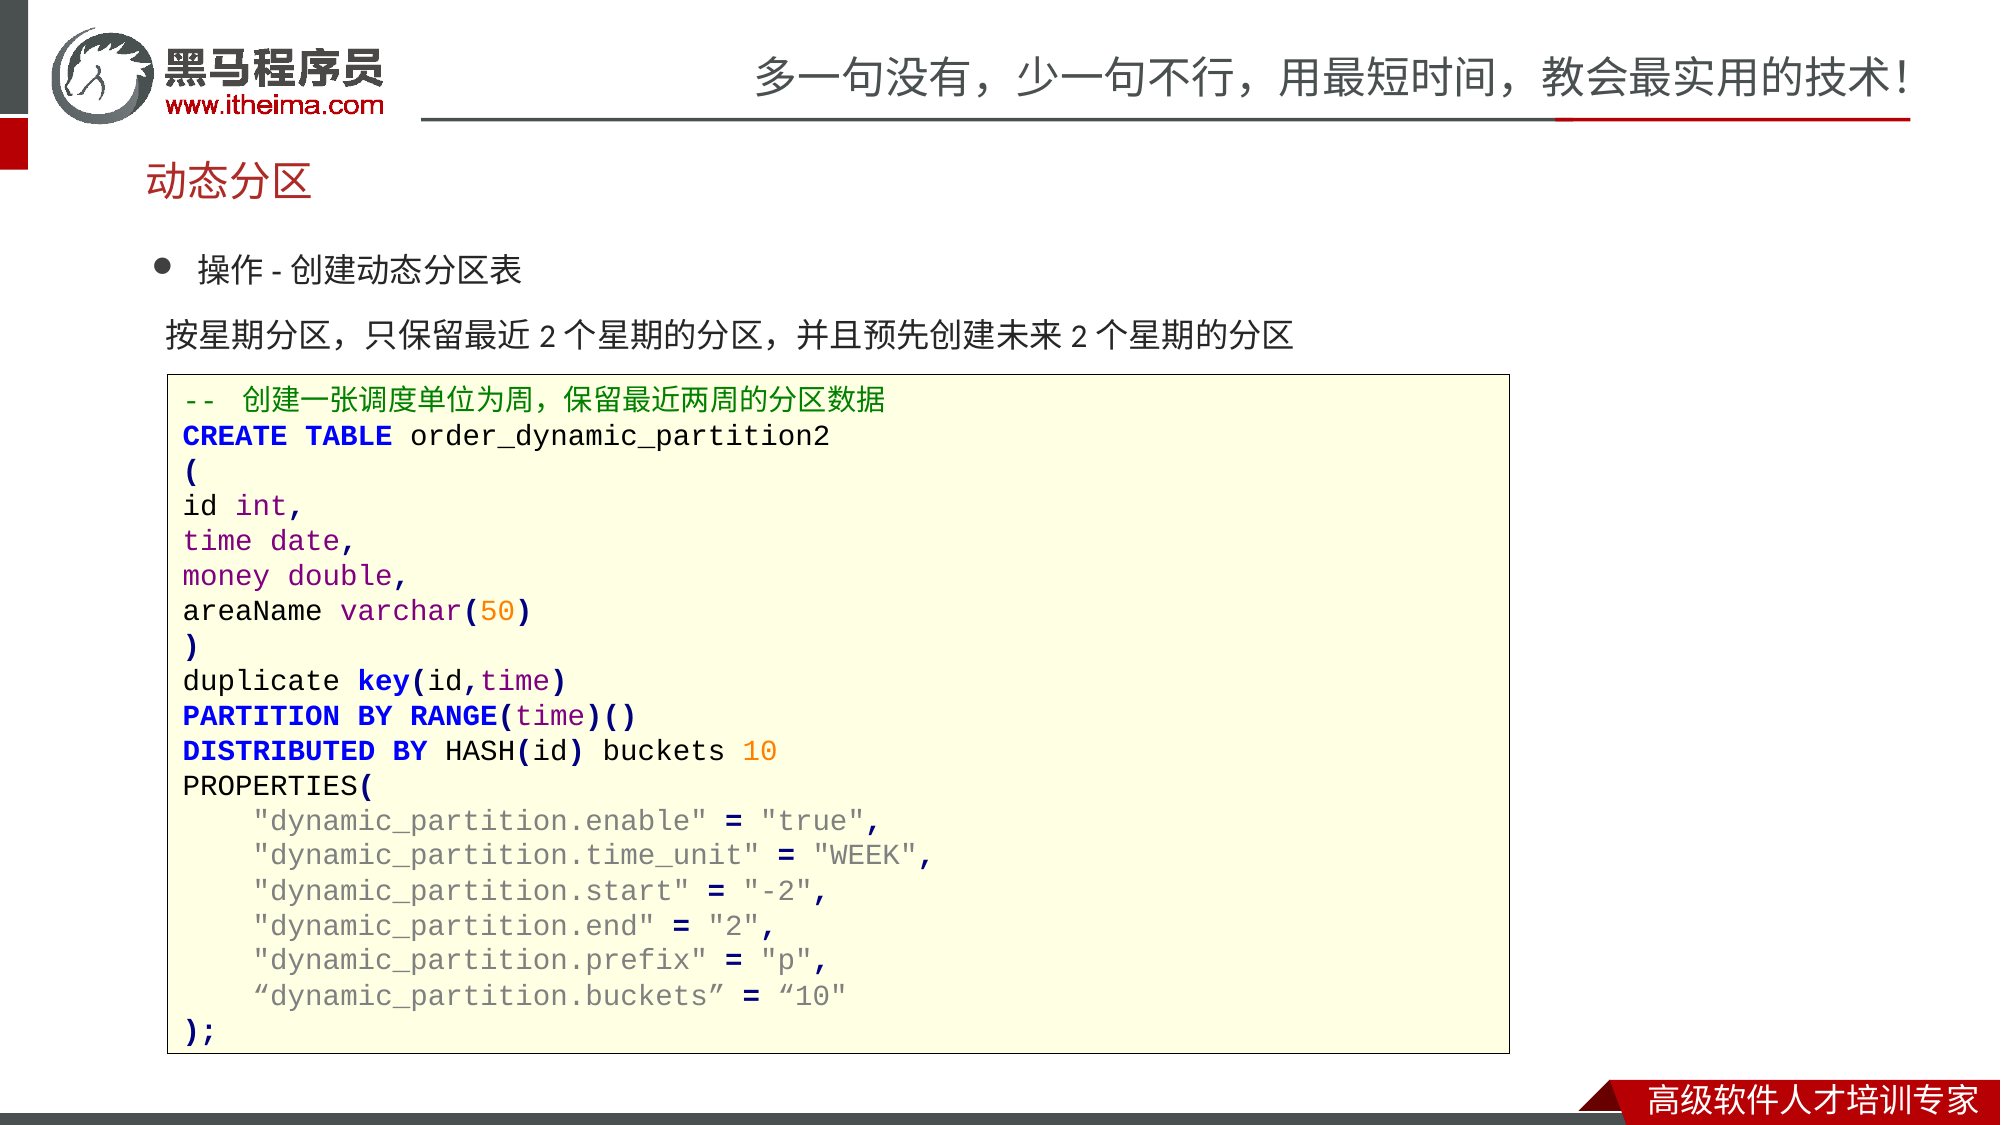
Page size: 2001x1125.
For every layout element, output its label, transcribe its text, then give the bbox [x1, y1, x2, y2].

text_box -- 创建一张调度单位为周，保留最近两周的分区数据 CREATE TABLE order_dynamic_partition2 ( id int, time date, money double, areaName varchar(50) ) duplicate key(id,time) PARTITION BY RANGE(time)() DISTRIBUTED BY HASH(id) buckets 10 PROPERTIES( "dynamic_partition.enable" = "true", "dynamic_partition.time_unit" = "WEEK", "dynamic_partition.start" = "-2", "dynamic_partition.end" = "2", "dynamic_partition.prefix" = "p", “dynamic_partition.buckets” = “10" ); [167, 374, 1510, 1054]
text_box 按星期分区，只保留最近2个星期的分区，并且预先创建未来2个星期的分区 [150, 307, 1391, 362]
title 动态分区 [131, 137, 1747, 223]
picture [50, 26, 384, 125]
text_box 操作-创建动态分区表 [137, 222, 1869, 297]
